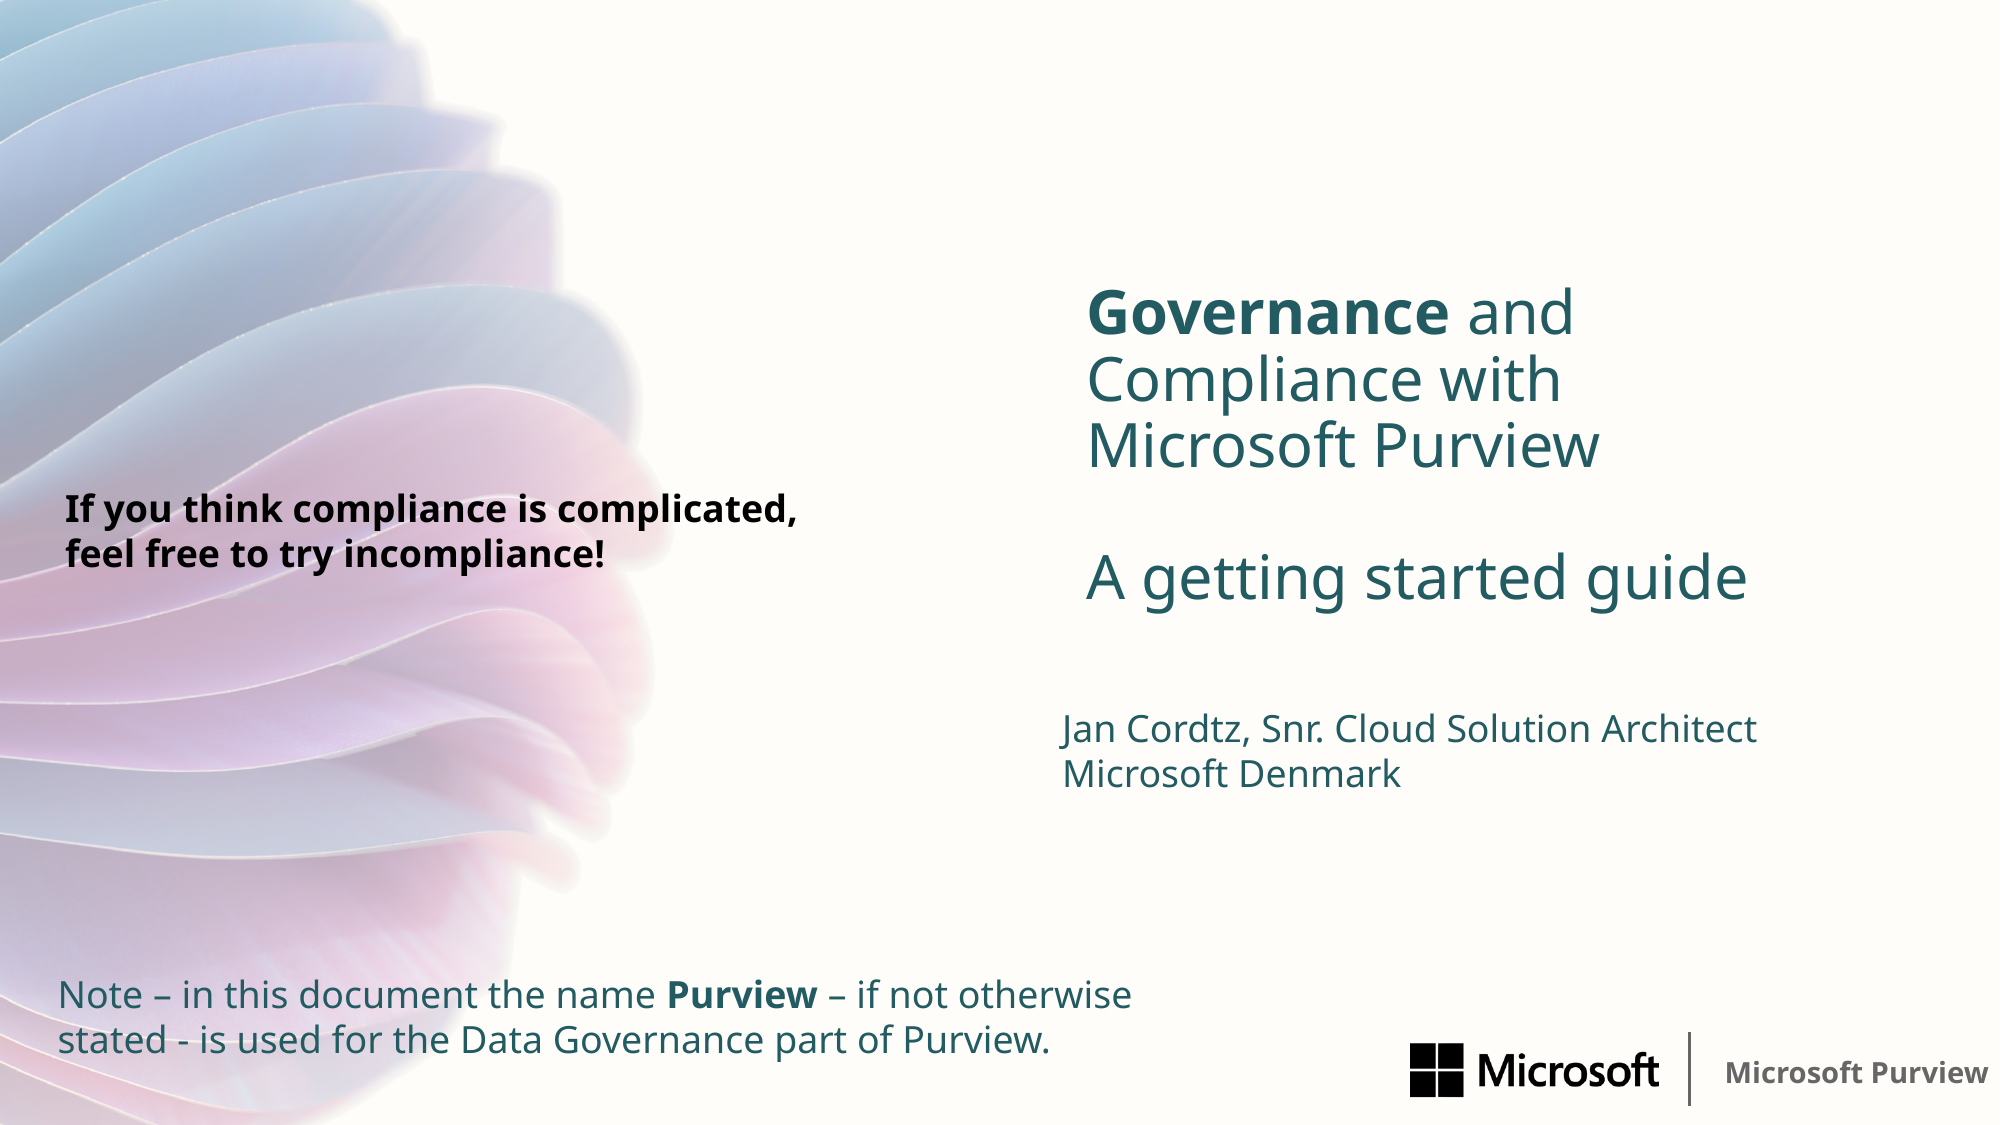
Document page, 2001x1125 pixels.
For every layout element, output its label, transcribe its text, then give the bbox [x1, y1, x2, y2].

title Governance and Compliance with Microsoft Purview A getting started guide [1086, 280, 1816, 615]
picture [1409, 1018, 1668, 1109]
text_box Note – in this document the name Purview – if not otherwise stated - is used for the Data Governance part of Purview. [42, 963, 1148, 1069]
text_box Jan Cordtz, Snr. Cloud Solution Architect Microsoft Denmark [1047, 697, 1773, 848]
text_box If you think compliance is complicated, feel free to try incompliance! [50, 477, 814, 583]
